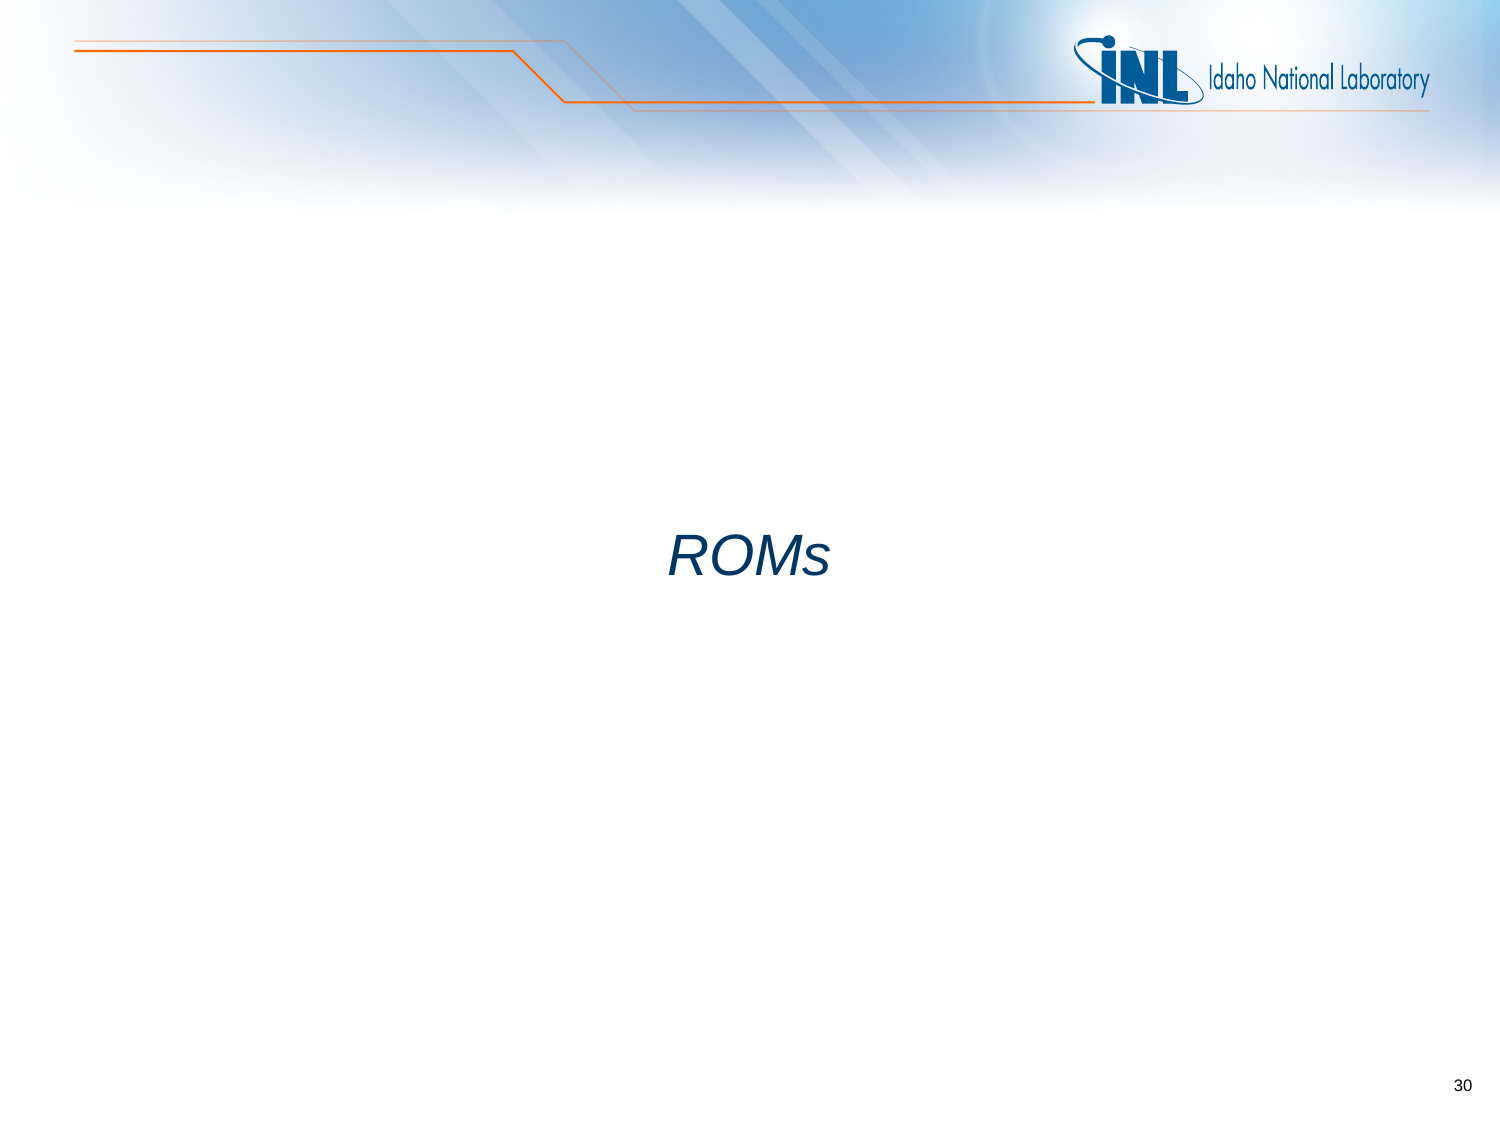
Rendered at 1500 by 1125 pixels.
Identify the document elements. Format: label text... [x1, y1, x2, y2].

slide_number 30 [1429, 1074, 1473, 1096]
picture [0, 0, 1500, 1125]
title ROMs [74, 527, 1426, 590]
